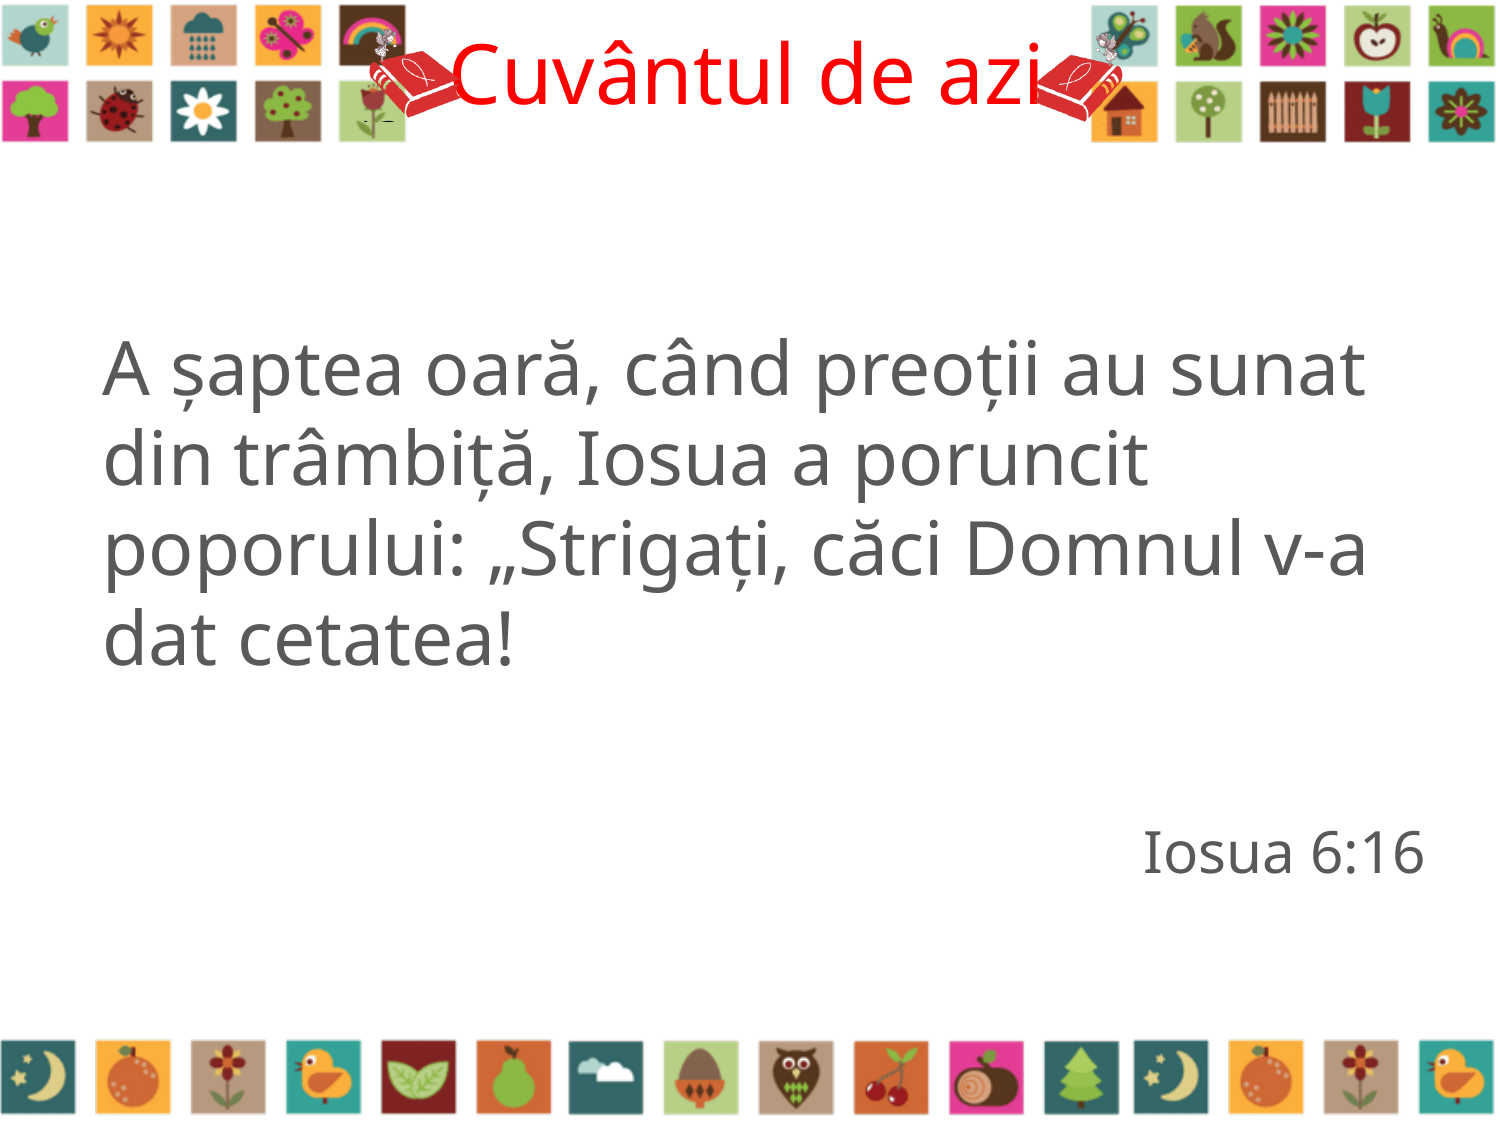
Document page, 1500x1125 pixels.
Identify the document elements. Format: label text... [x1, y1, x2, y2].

picture [1000, 3, 1500, 150]
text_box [0, 1028, 1500, 1118]
text_box Cuvântul de azi [492, 13, 1078, 129]
text_box Iosua 6:16 [808, 807, 1441, 893]
text_box A șaptea oară, când preoții au sunat din trâmbiță, Iosua a poruncit poporului: „Strigați, căci Domnul v-a dat cetatea! [87, 313, 1435, 689]
picture [0, 3, 494, 150]
